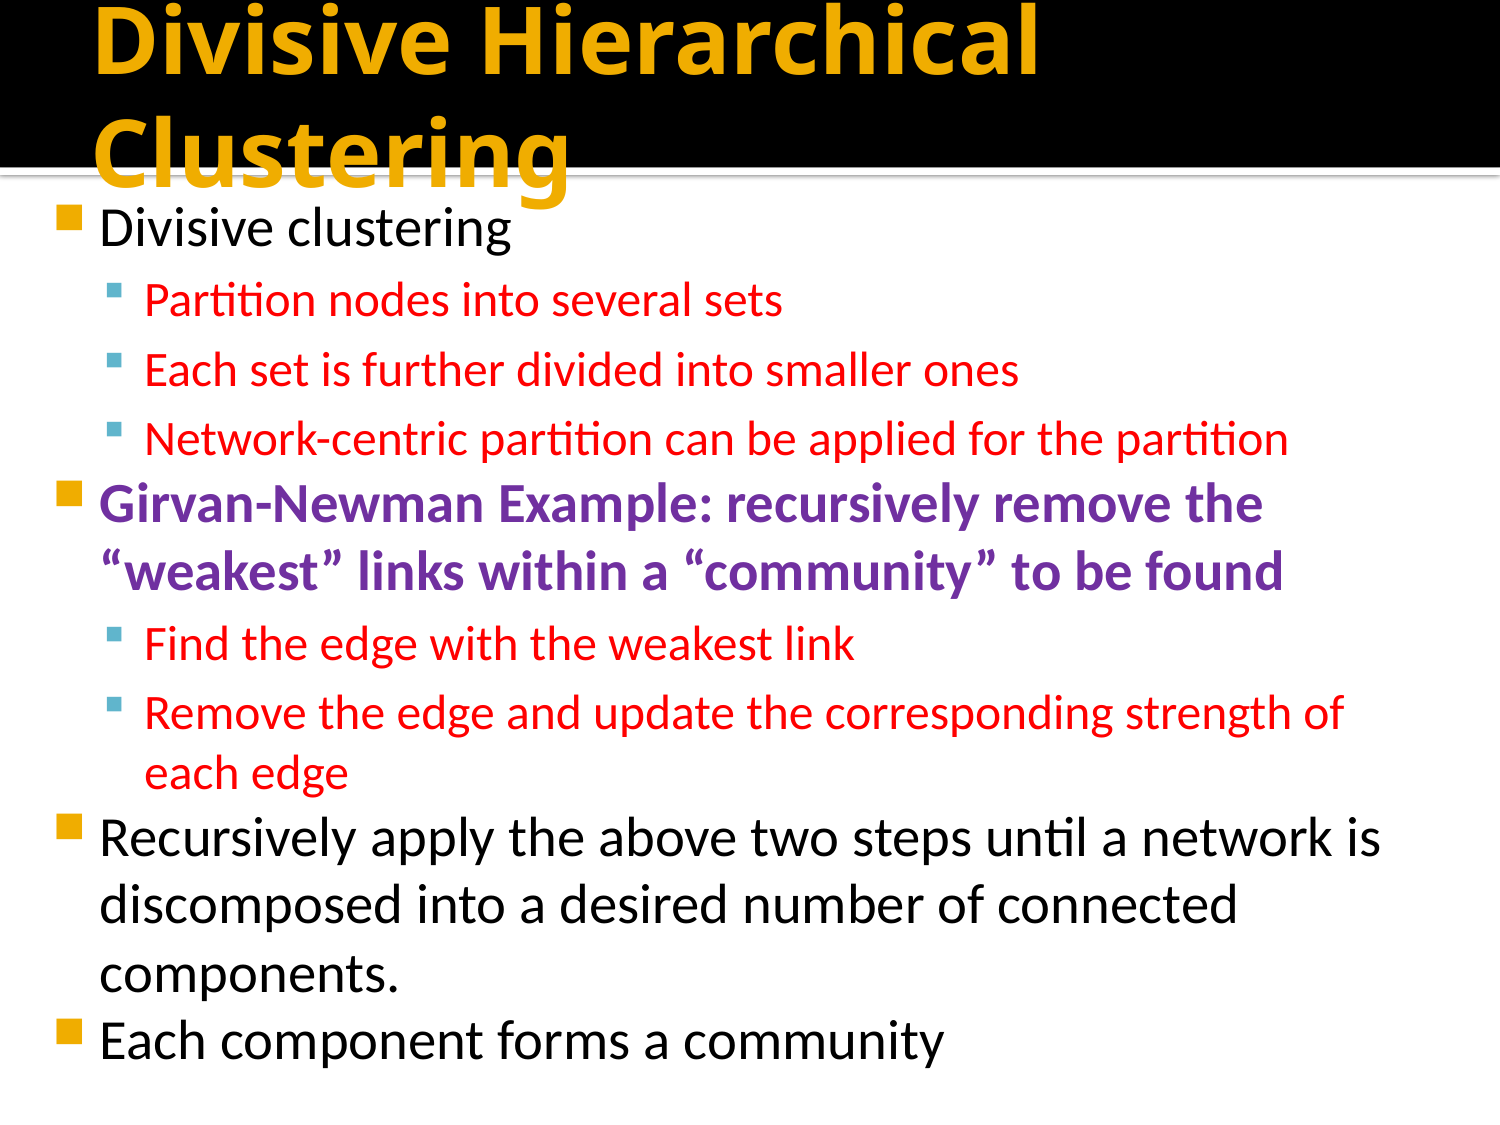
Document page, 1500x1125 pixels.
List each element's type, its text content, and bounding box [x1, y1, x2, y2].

title Divisive Hierarchical Clustering [75, 12, 1425, 174]
list Divisive clustering Partition nodes into several sets Each set is further divided into smaller ones Network-centric partition can be applied for the partition Girvan-Newman Example: recursively remove the “weakest” links within a “community” to be found Find the edge with the weakest link Remove the edge and update the corresponding strength of each edge Recursively apply the above two steps until a network is discomposed into a desired number of connected components. Each component forms a community [24, 174, 1463, 1088]
